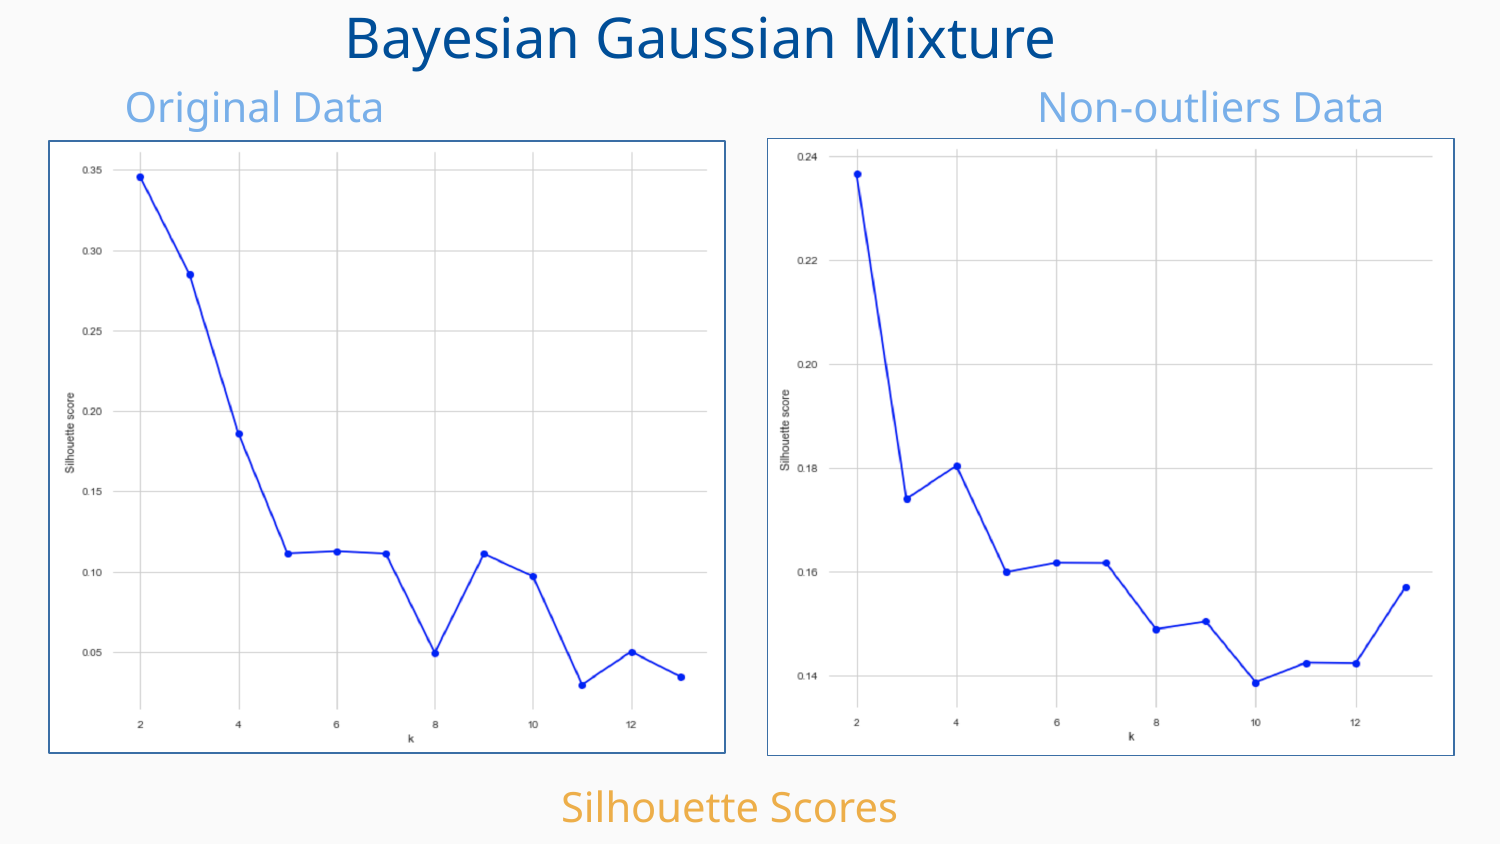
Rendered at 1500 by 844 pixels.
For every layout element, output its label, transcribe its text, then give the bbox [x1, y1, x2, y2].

subtitle Silhouette Scores [387, 762, 1073, 842]
text_box Original Data [74, 60, 433, 131]
picture [49, 141, 725, 753]
text_box Bayesian Gaussian Mixture [280, 1, 1121, 85]
picture [768, 138, 1454, 755]
text_box Non-outliers Data [995, 60, 1425, 131]
